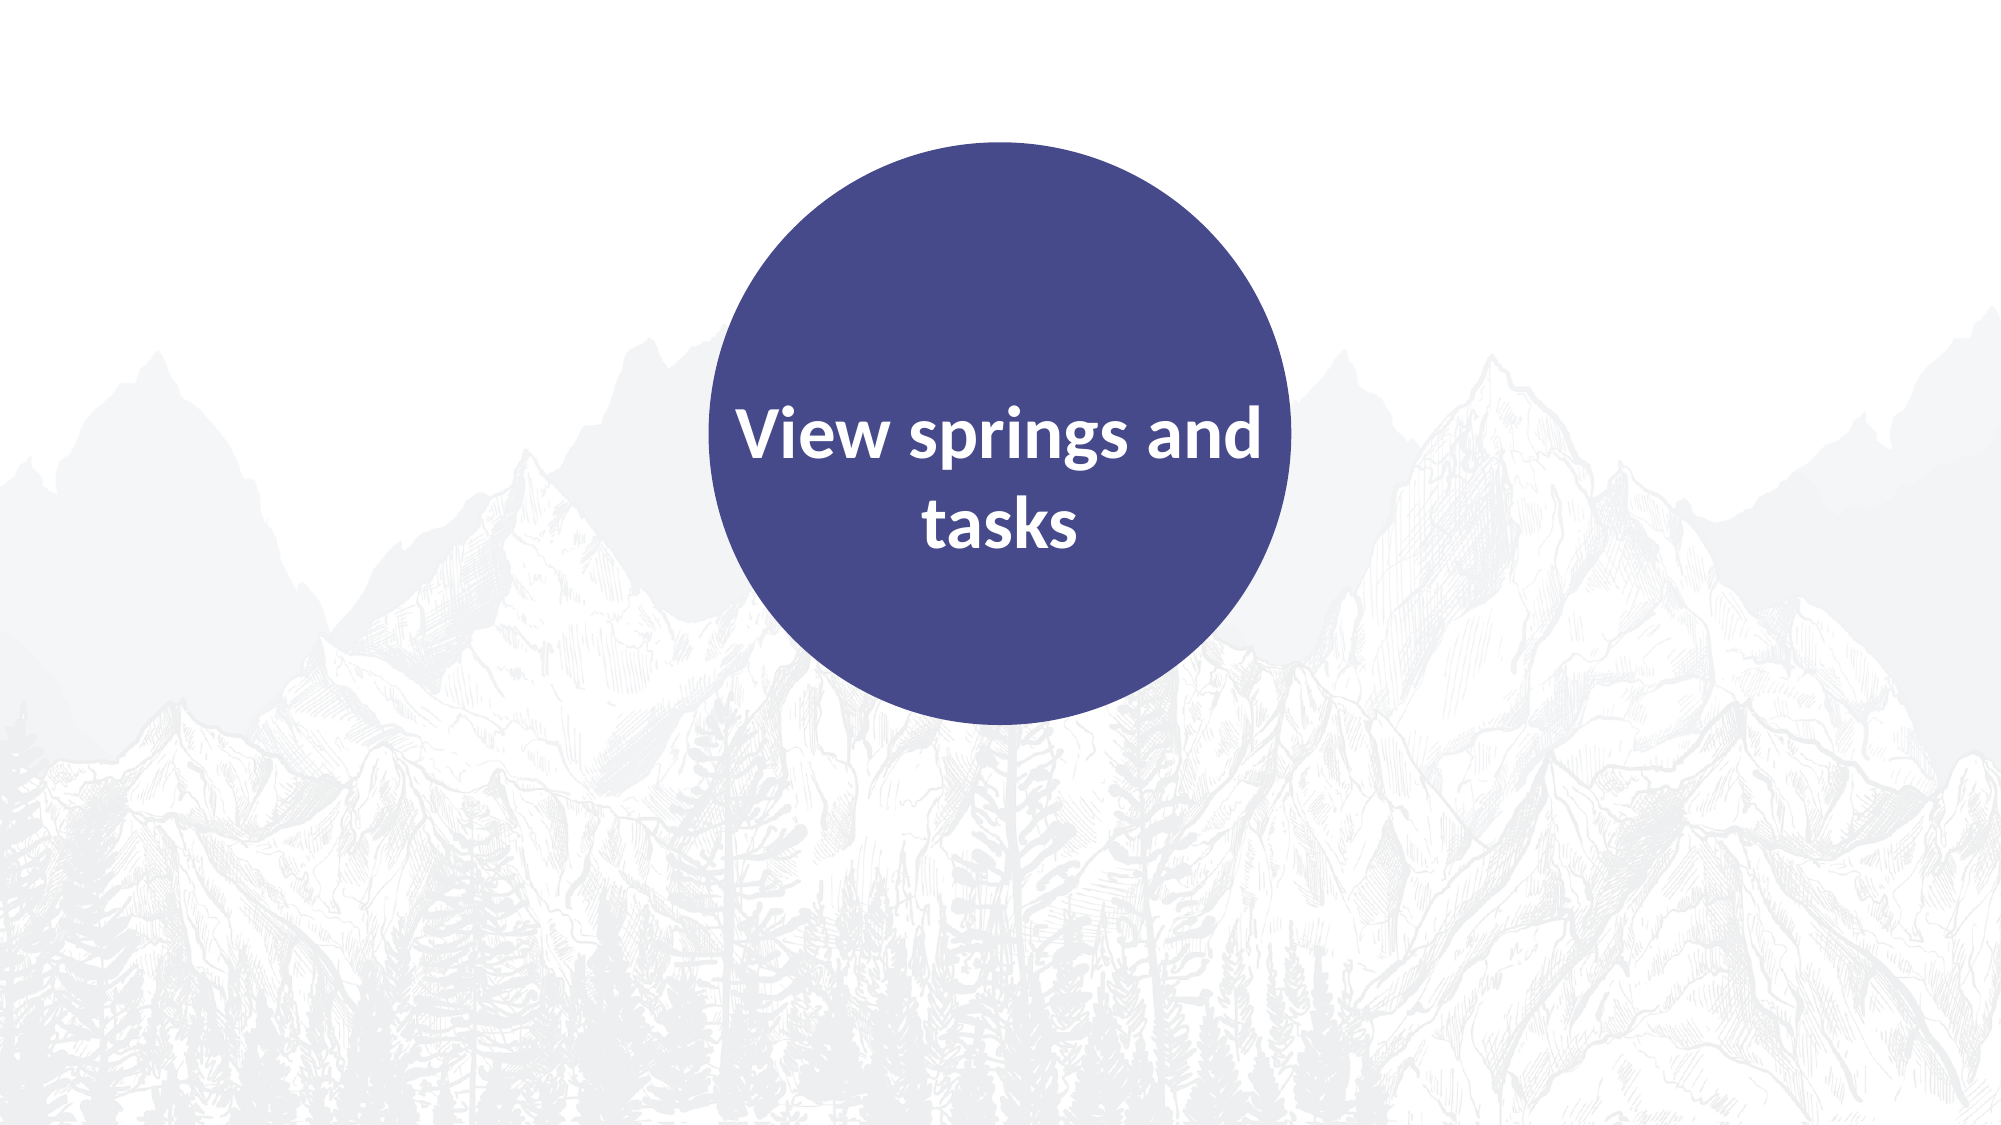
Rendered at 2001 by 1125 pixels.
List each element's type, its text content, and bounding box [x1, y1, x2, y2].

text_box View springs and tasks [717, 368, 1283, 534]
